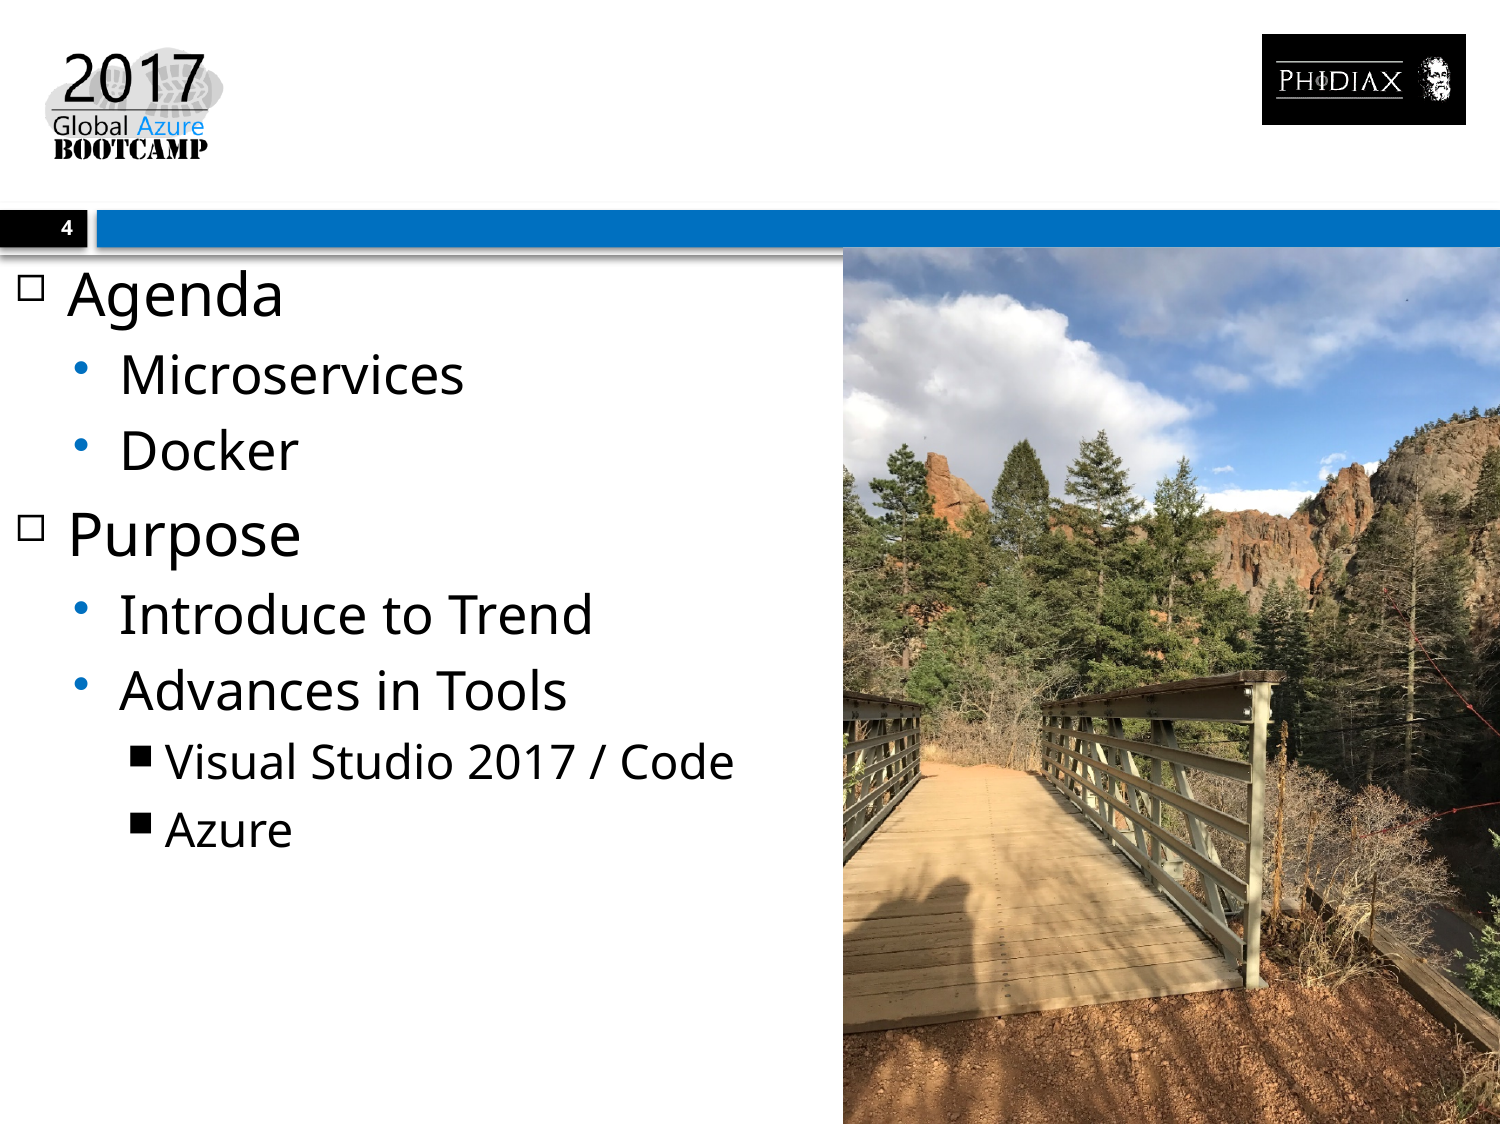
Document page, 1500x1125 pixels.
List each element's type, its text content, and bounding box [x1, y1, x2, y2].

picture [733, 249, 1500, 1123]
list Agenda Microservices Docker Purpose Introduce to Trend Advances in Tools Visual Studio 2017 / Code Azure [0, 248, 975, 1125]
picture [39, 37, 228, 166]
picture [1262, 34, 1466, 125]
slide_number 4 [0, 208, 88, 248]
